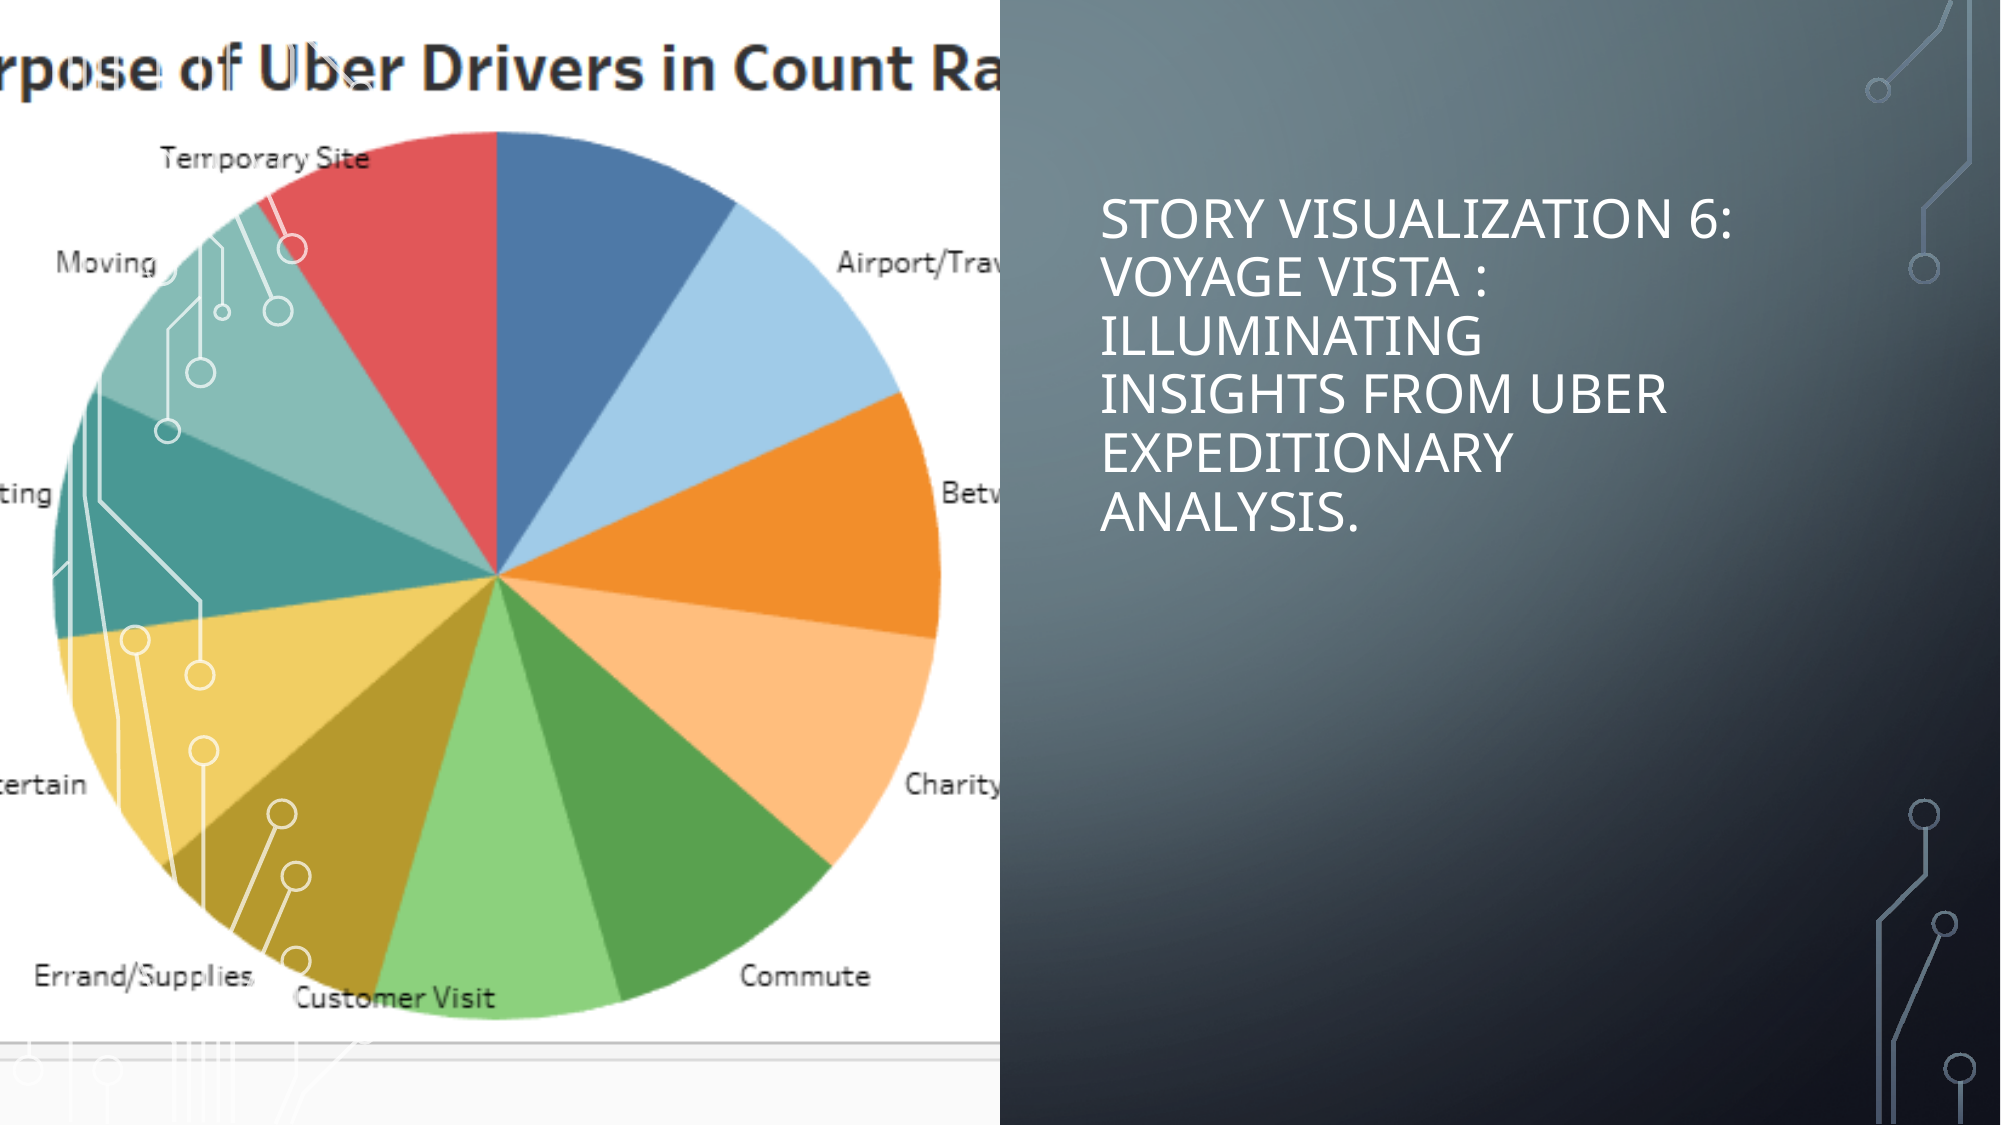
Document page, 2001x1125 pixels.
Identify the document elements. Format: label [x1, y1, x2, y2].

text_box [1001, 0, 2000, 1125]
picture [379, 0, 1001, 1125]
text_box [1863, 0, 1976, 1124]
text_box [0, 0, 379, 1125]
